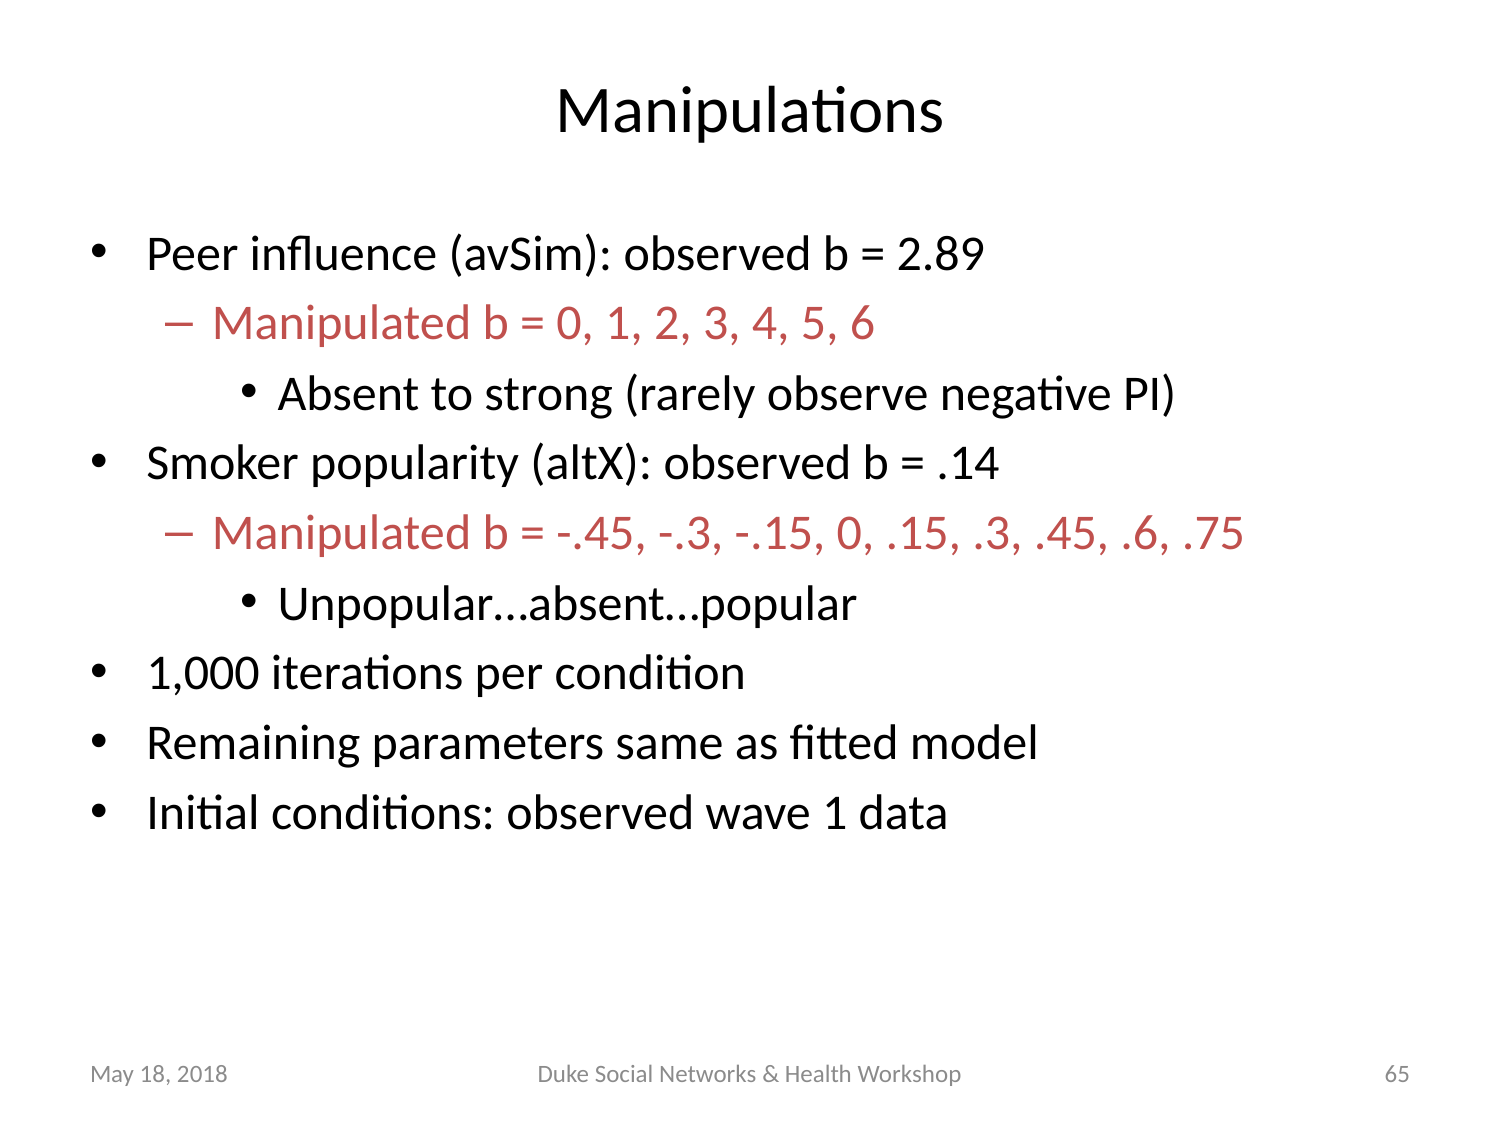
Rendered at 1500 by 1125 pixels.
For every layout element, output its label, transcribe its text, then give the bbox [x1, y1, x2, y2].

slide_number 65 [1074, 1042, 1425, 1103]
list Peer influence (avSim): observed b = 2.89 Manipulated b = 0, 1, 2, 3, 4, 5, 6 Absent to strong (rarely observe negative PI) Smoker popularity (altX): observed b = .14 Manipulated b = -.45, -.3, -.15, 0, .15, .3, .45, .6, .75 Unpopular…absent…popular 1,000 iterations per condition Remaining parameters same as fitted model Initial conditions: observed wave 1 data [75, 212, 1450, 955]
footer Duke Social Networks & Health Workshop [512, 1042, 988, 1103]
title Manipulations [75, 12, 1425, 200]
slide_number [75, 1042, 425, 1103]
